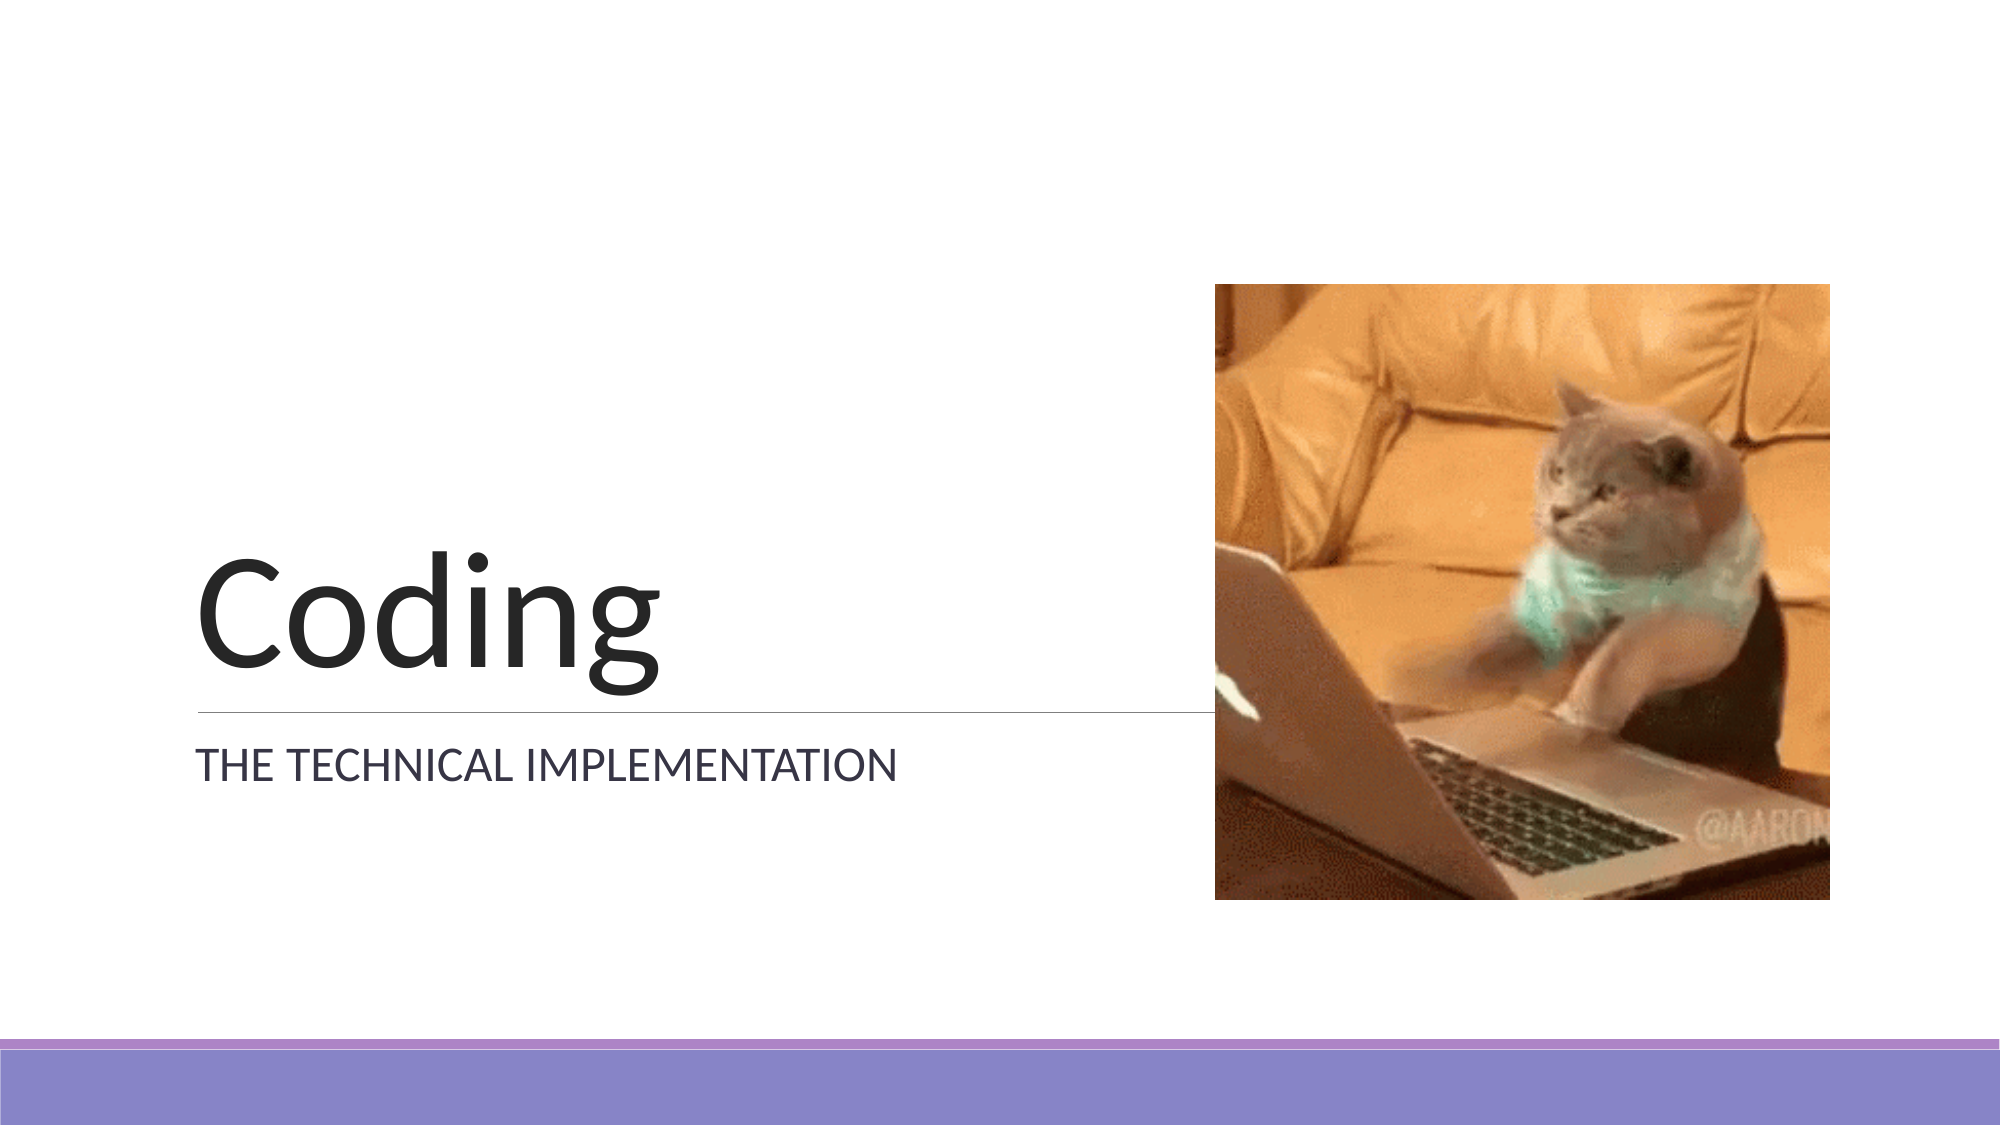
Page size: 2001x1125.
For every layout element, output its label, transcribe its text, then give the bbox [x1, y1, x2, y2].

picture [1215, 284, 1831, 900]
list THE TECHNICAL IMPLEMENTATION [180, 730, 1830, 918]
title Coding [180, 124, 1830, 710]
